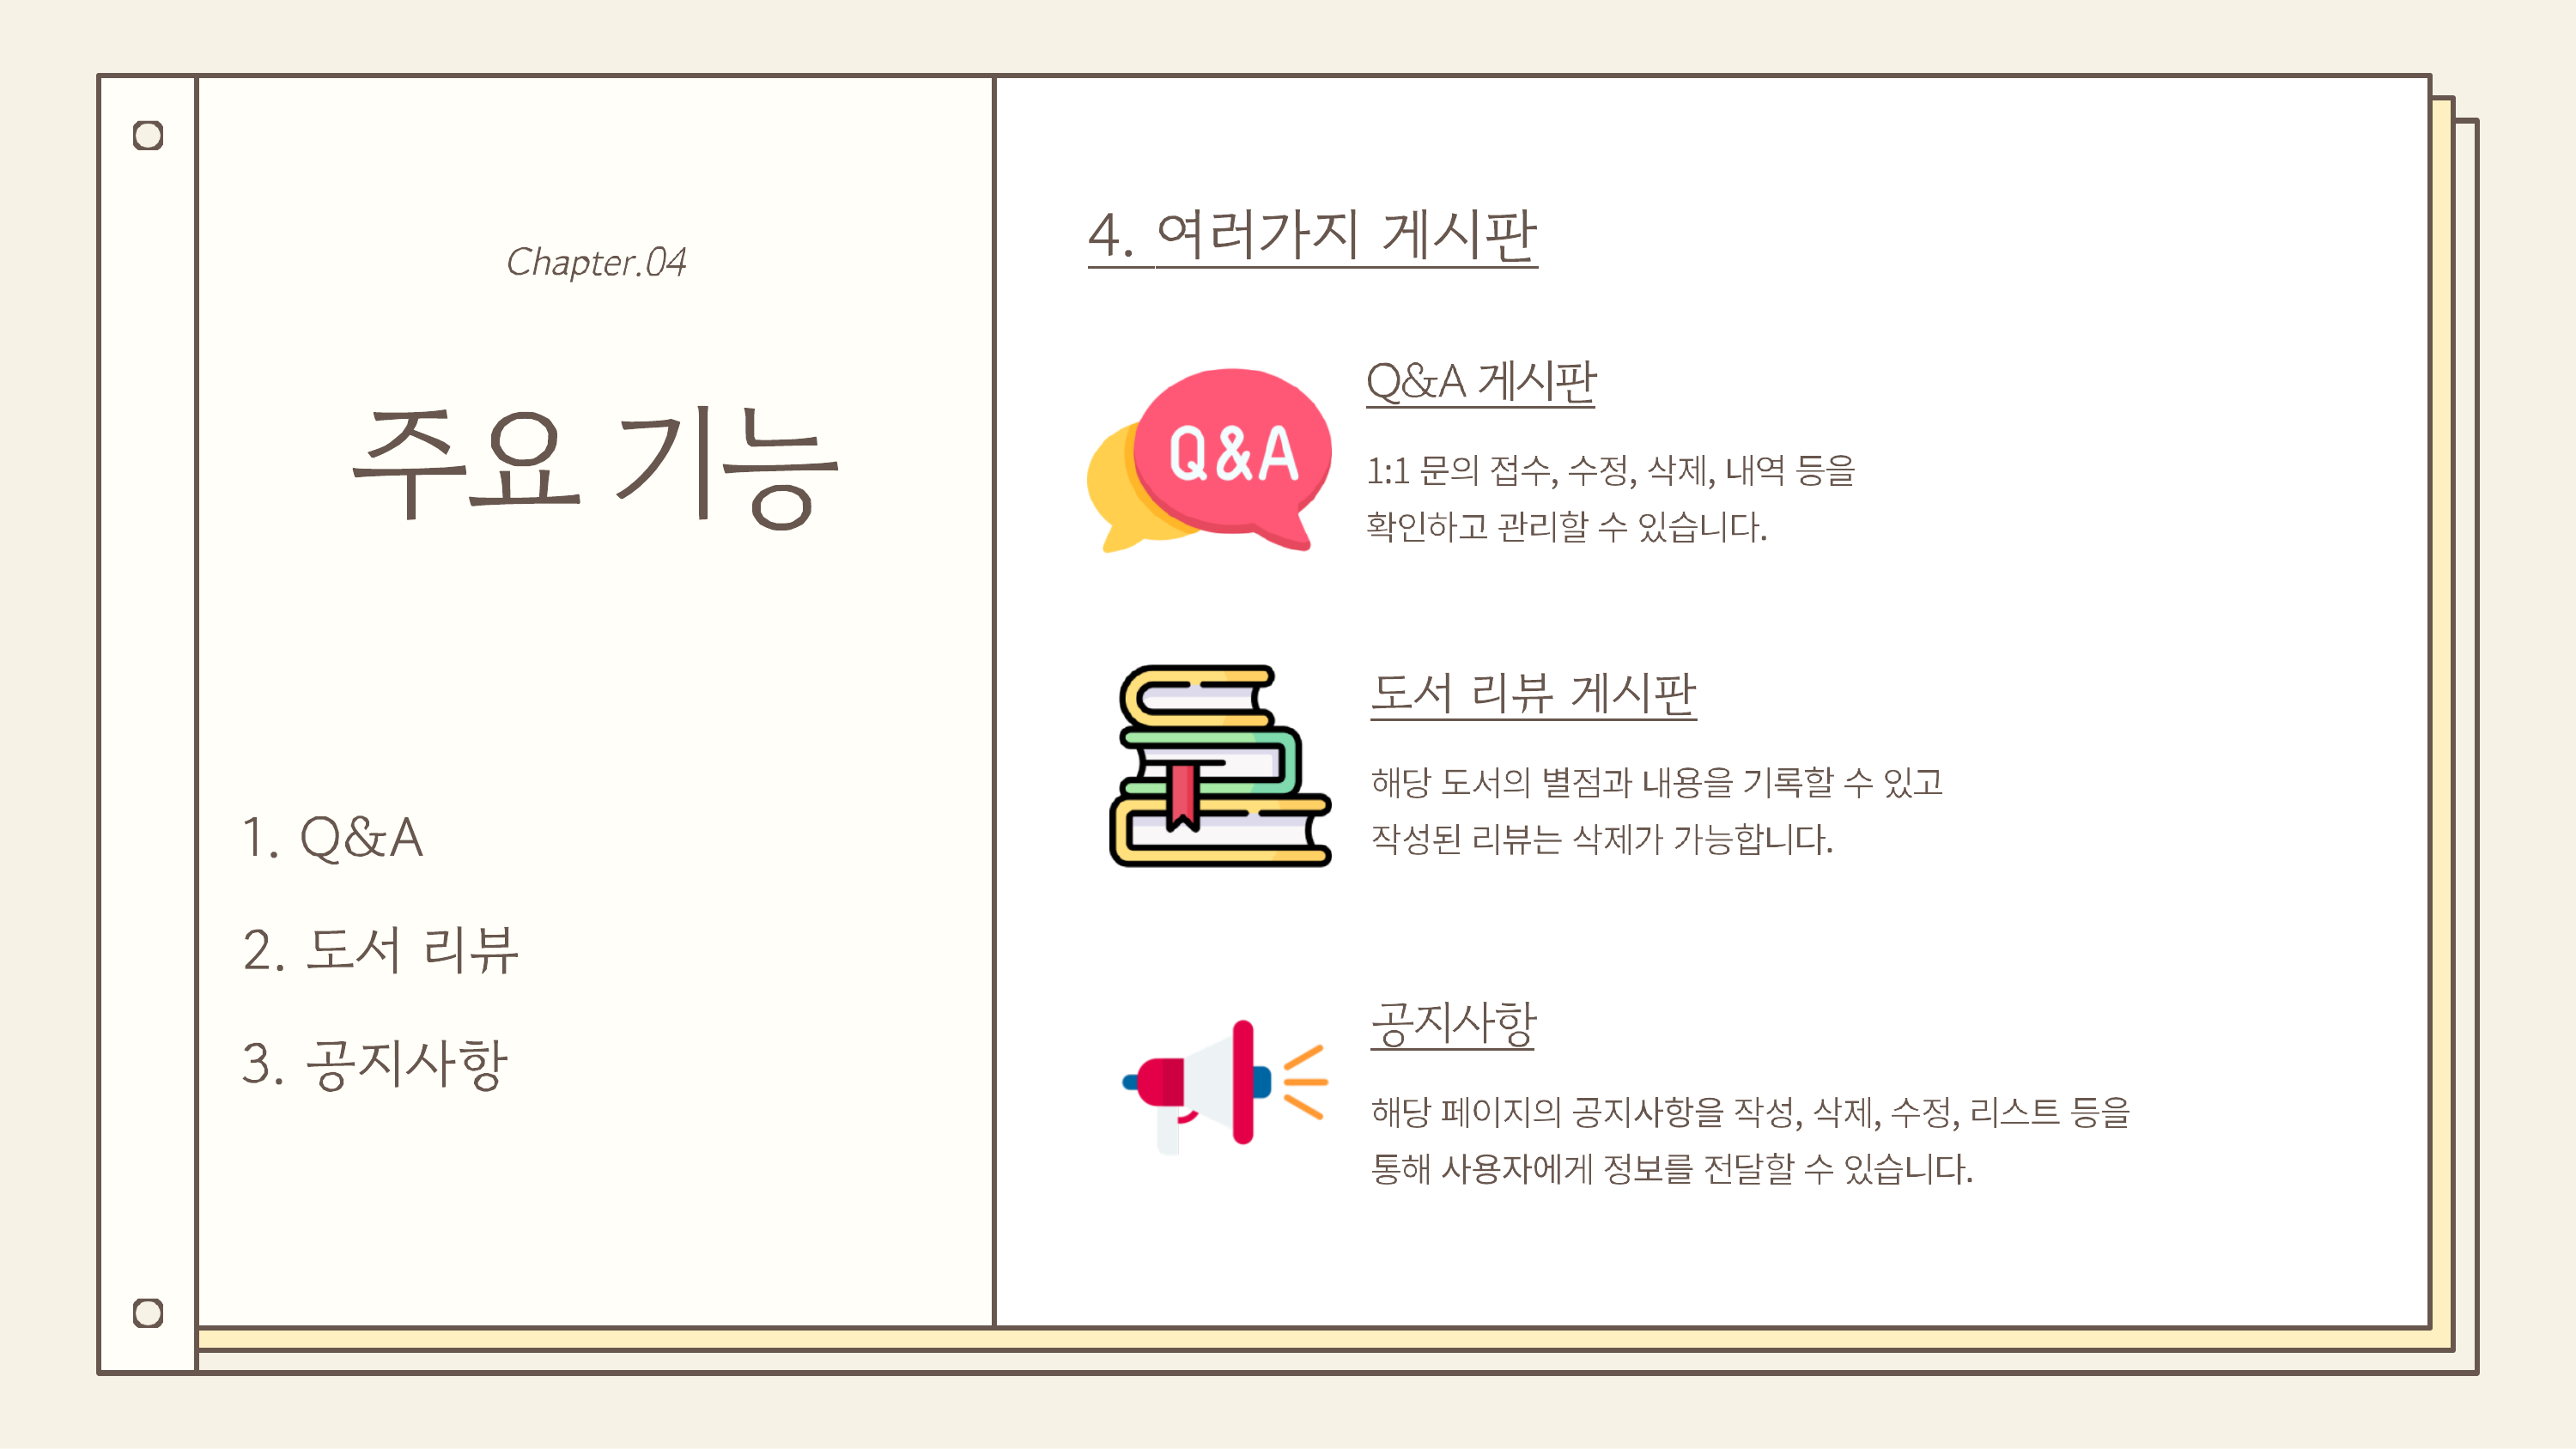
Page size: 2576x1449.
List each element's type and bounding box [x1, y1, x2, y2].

text_box [95, 72, 2457, 1376]
